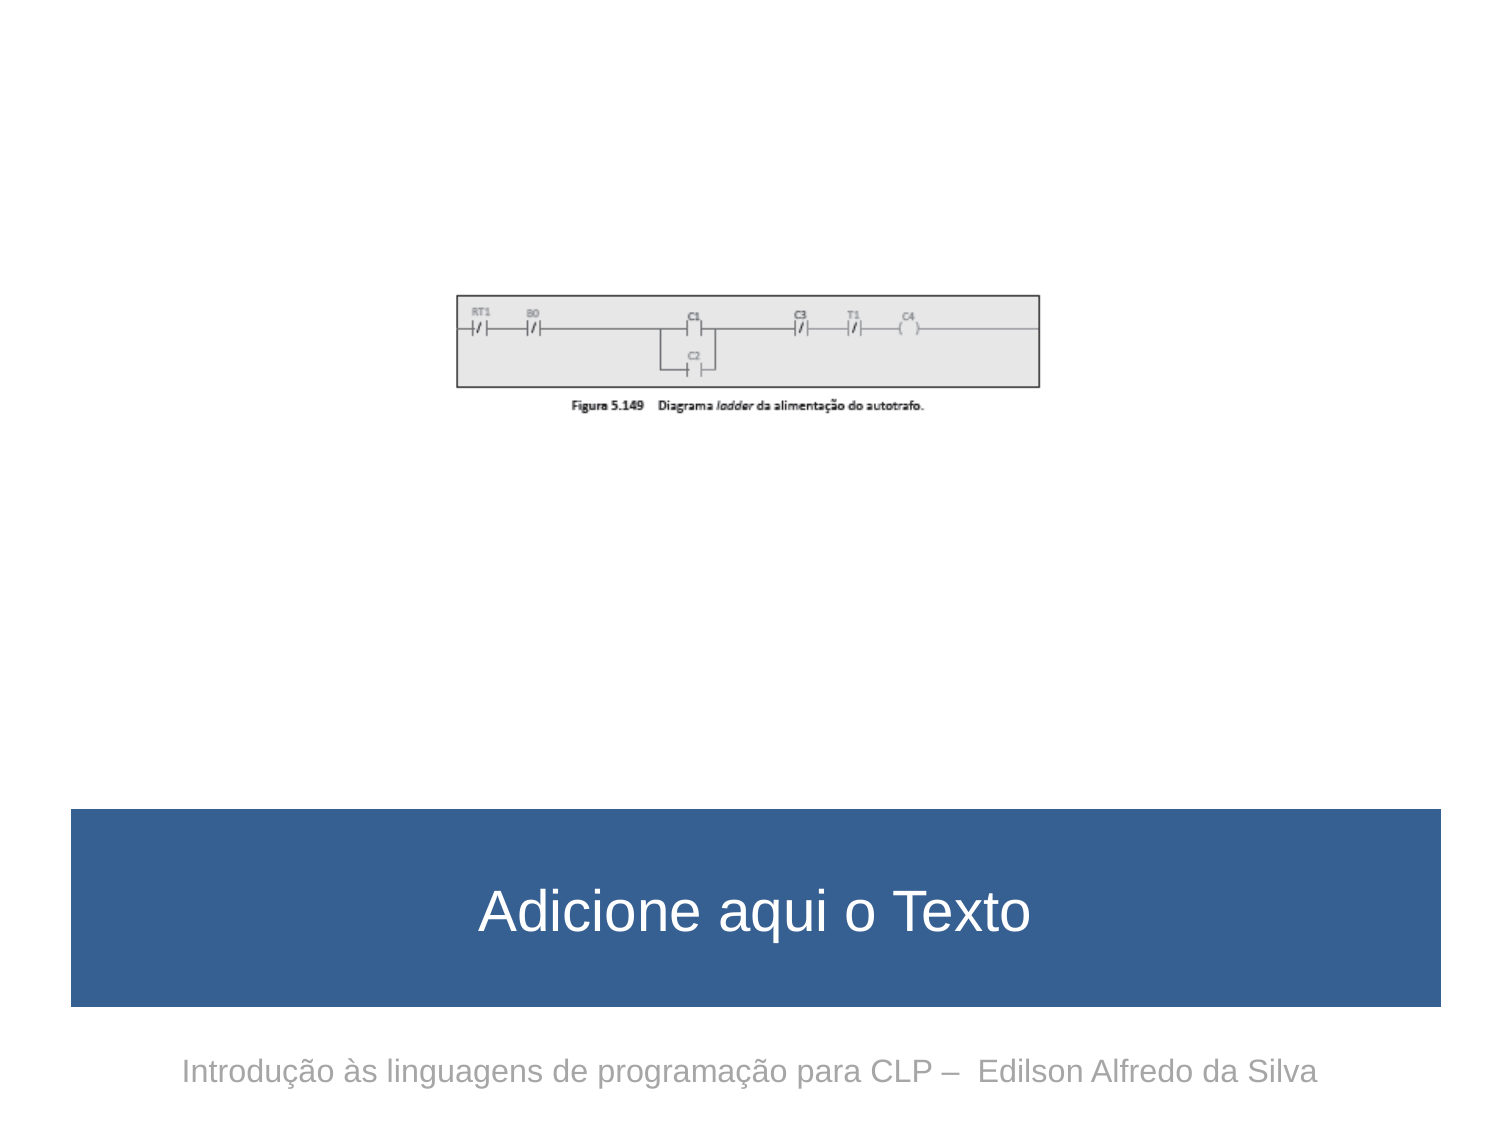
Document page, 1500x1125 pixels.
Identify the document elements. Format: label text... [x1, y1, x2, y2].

footer Introdução às linguagens de programação para CLP – Edilson Alfredo da Silva [0, 1042, 1500, 1103]
picture [430, 278, 1070, 427]
text_box Adicione aqui o Texto [70, 808, 1442, 1008]
